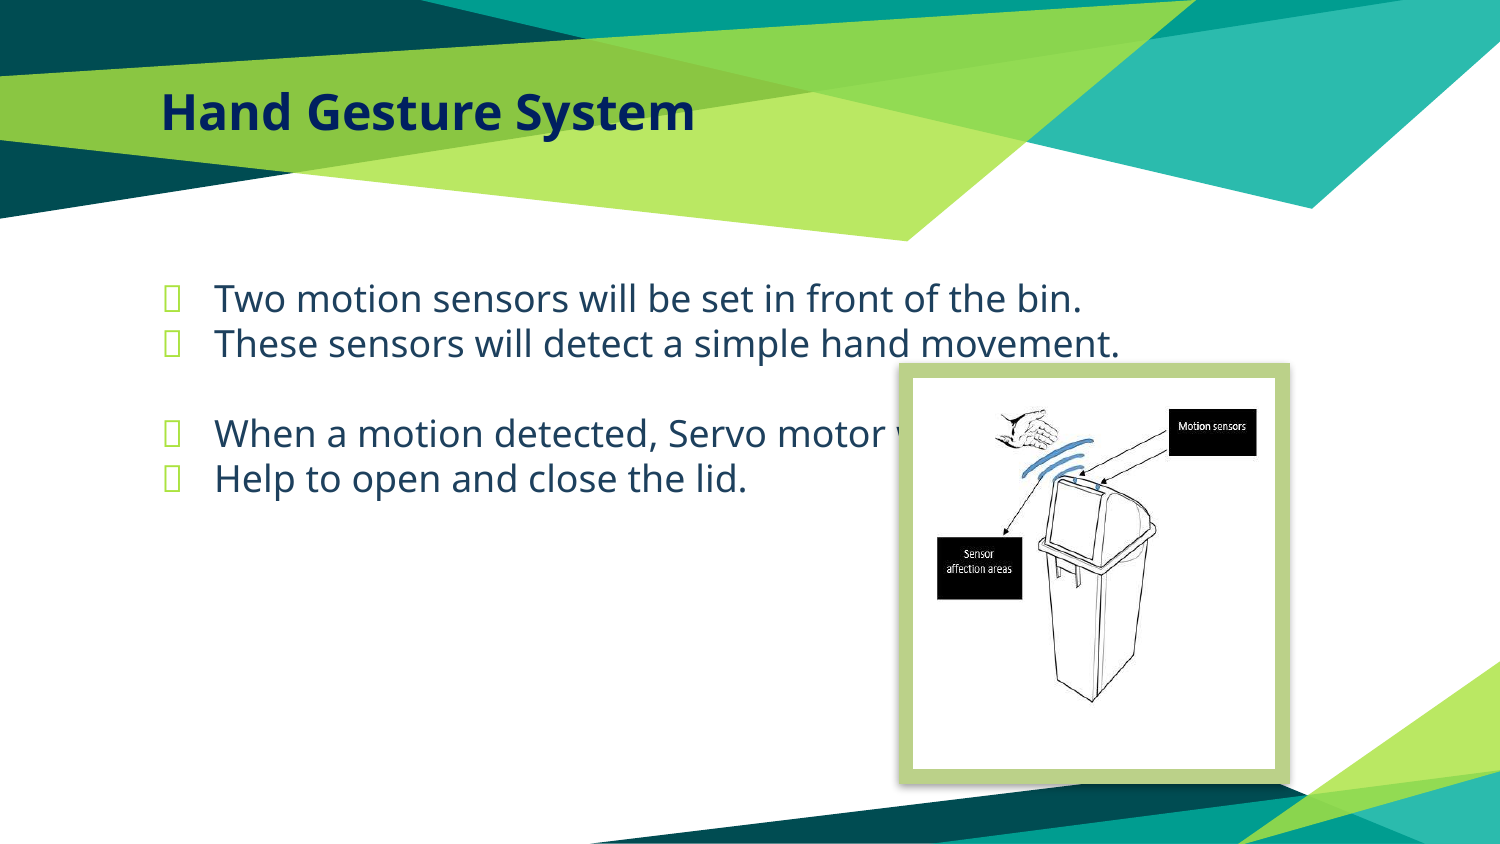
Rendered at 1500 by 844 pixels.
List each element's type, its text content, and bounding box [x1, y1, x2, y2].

title Hand Gesture System [145, 65, 1355, 206]
list Two motion sensors will be set in front of the bin. These sensors will detect a simple hand movement. When a motion detected, Servo motor will Help to open and close the lid. [128, 260, 1338, 807]
picture [913, 377, 1276, 770]
